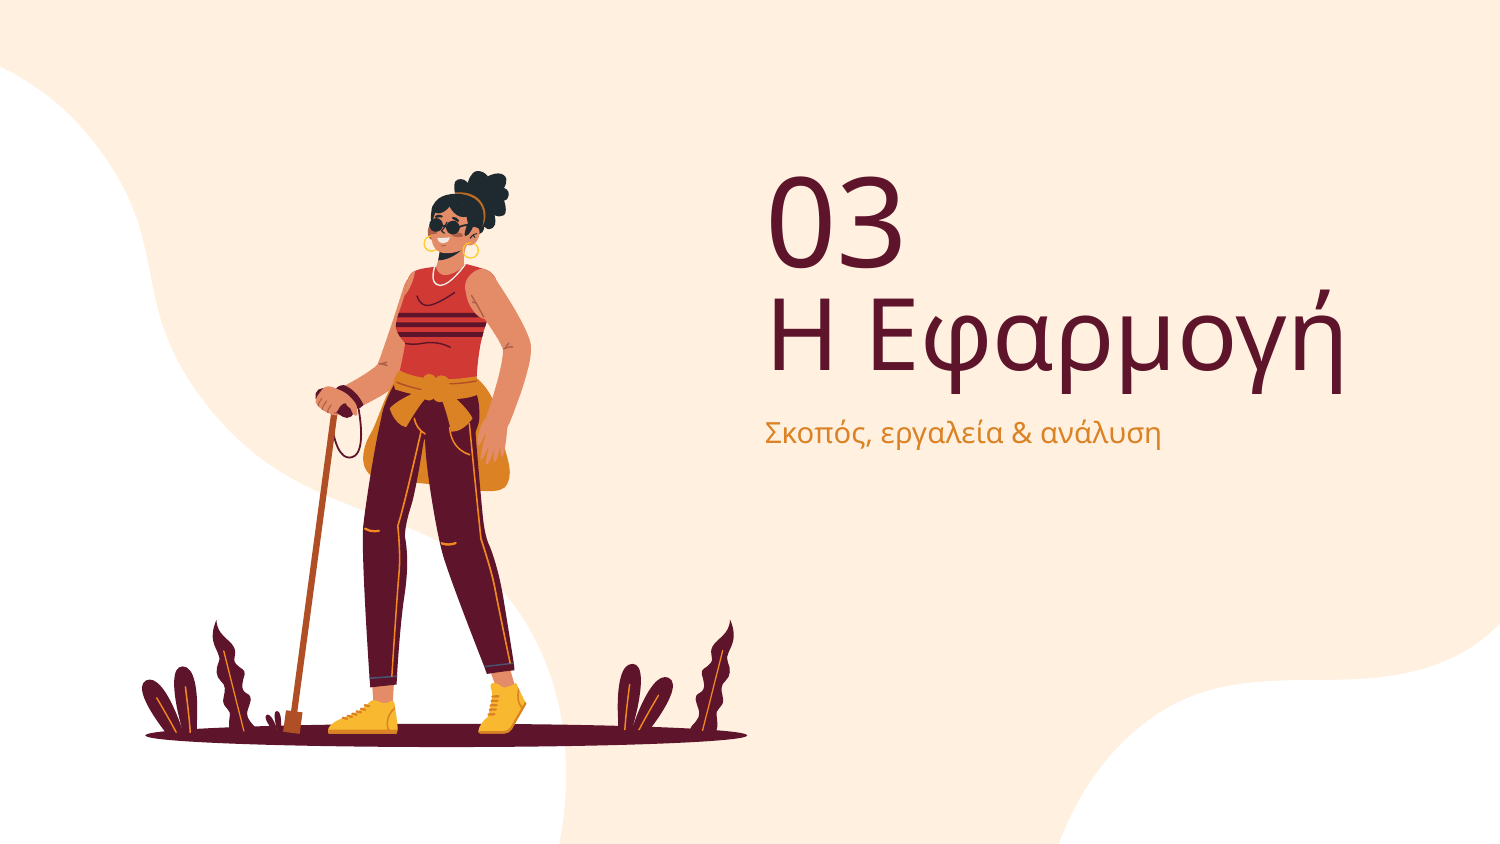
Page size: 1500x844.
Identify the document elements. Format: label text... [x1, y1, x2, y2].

title Η Εφαρμογή [750, 274, 1412, 399]
title 03 [750, 161, 1412, 274]
subtitle Σκοπός, εργαλεία & ανάλυση [750, 399, 1412, 480]
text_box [282, 170, 532, 735]
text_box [134, 619, 748, 748]
